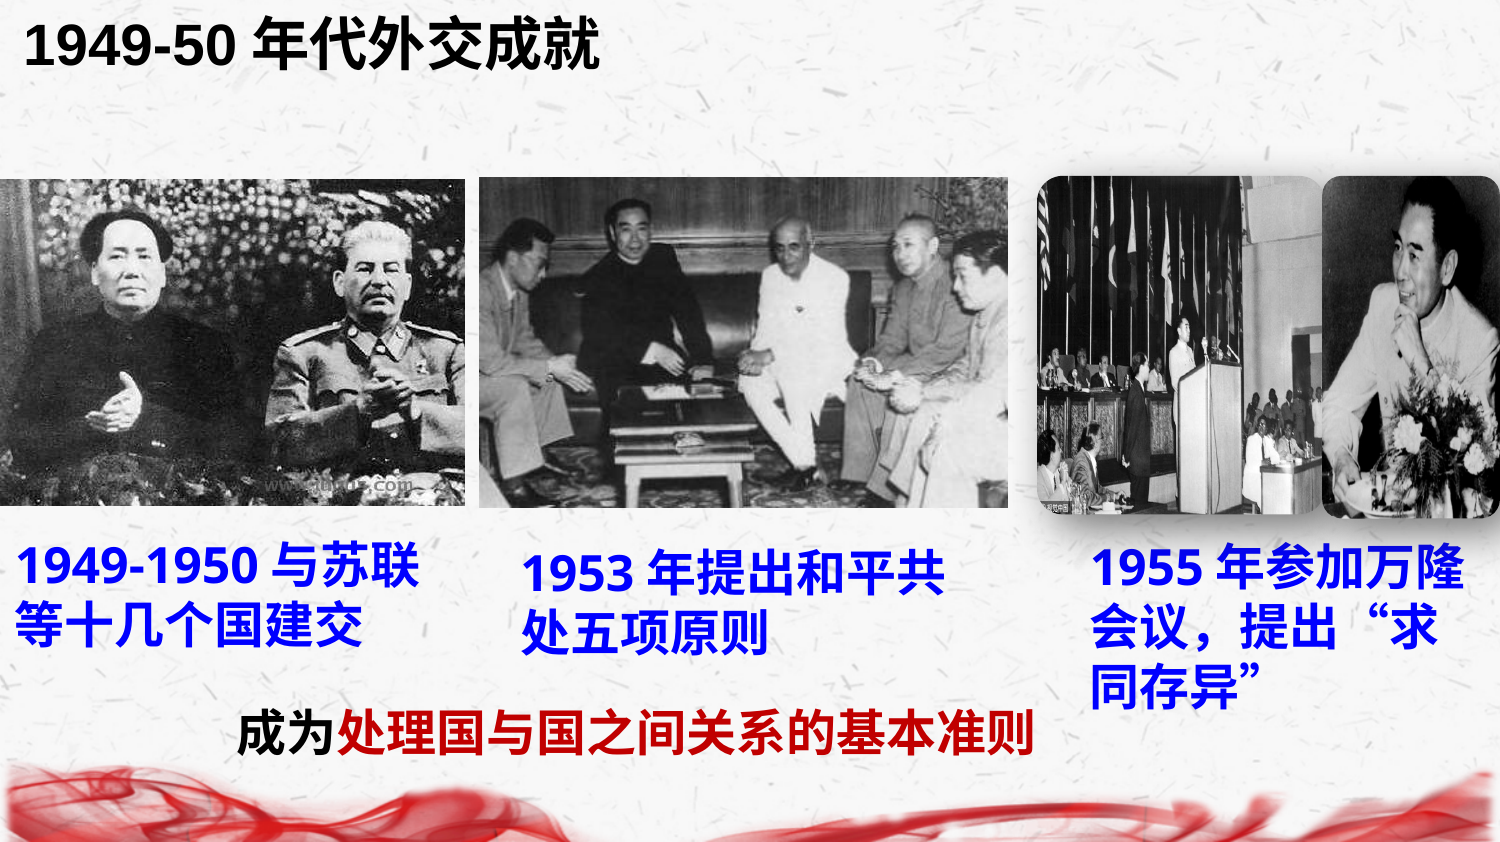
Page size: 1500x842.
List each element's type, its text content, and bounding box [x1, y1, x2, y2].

text_box 1953年提出和平共处五项原则 [505, 533, 976, 669]
text_box 1949-50年代外交成就 [0, 0, 624, 85]
picture [0, 0, 1500, 842]
text_box 1955年参加万隆会议，提出“求同存异” [1074, 560, 1500, 723]
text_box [1036, 175, 1500, 519]
text_box 成为处理国与国之间关系的基本准则 [221, 693, 1073, 769]
text_box 1949-1950与苏联等十几个国建交 [0, 526, 452, 661]
